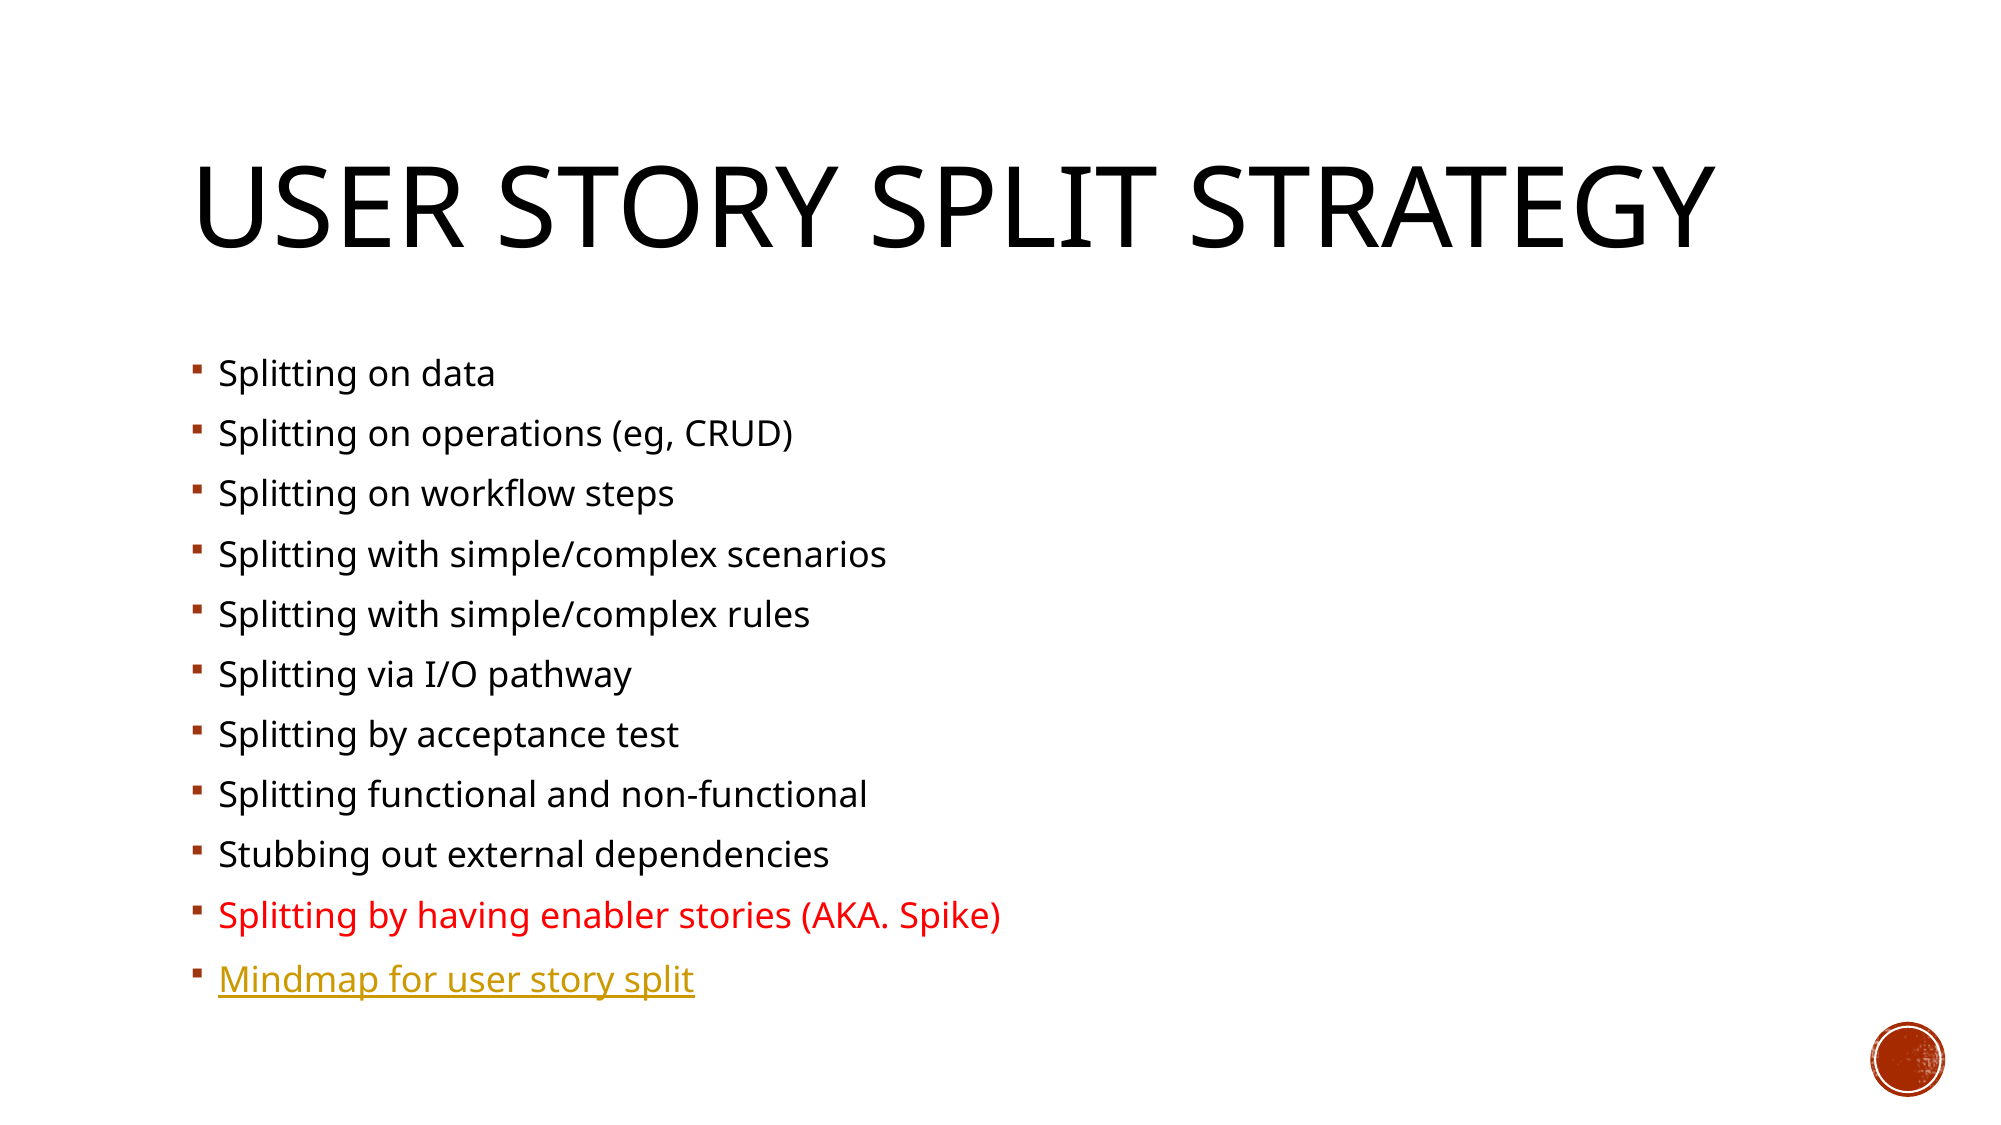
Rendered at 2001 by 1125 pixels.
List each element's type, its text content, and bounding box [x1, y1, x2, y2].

title User story split strategy [175, 79, 1826, 344]
list Splitting on data Splitting on operations (eg, CRUD) Splitting on workflow steps Splitting with simple/complex scenarios Splitting with simple/complex rules Splitting via I/O pathway Splitting by acceptance test Splitting functional and non-functional Stubbing out external dependencies Splitting by having enabler stories (AKA. Spike) Mindmap for user story split [175, 348, 1826, 1013]
